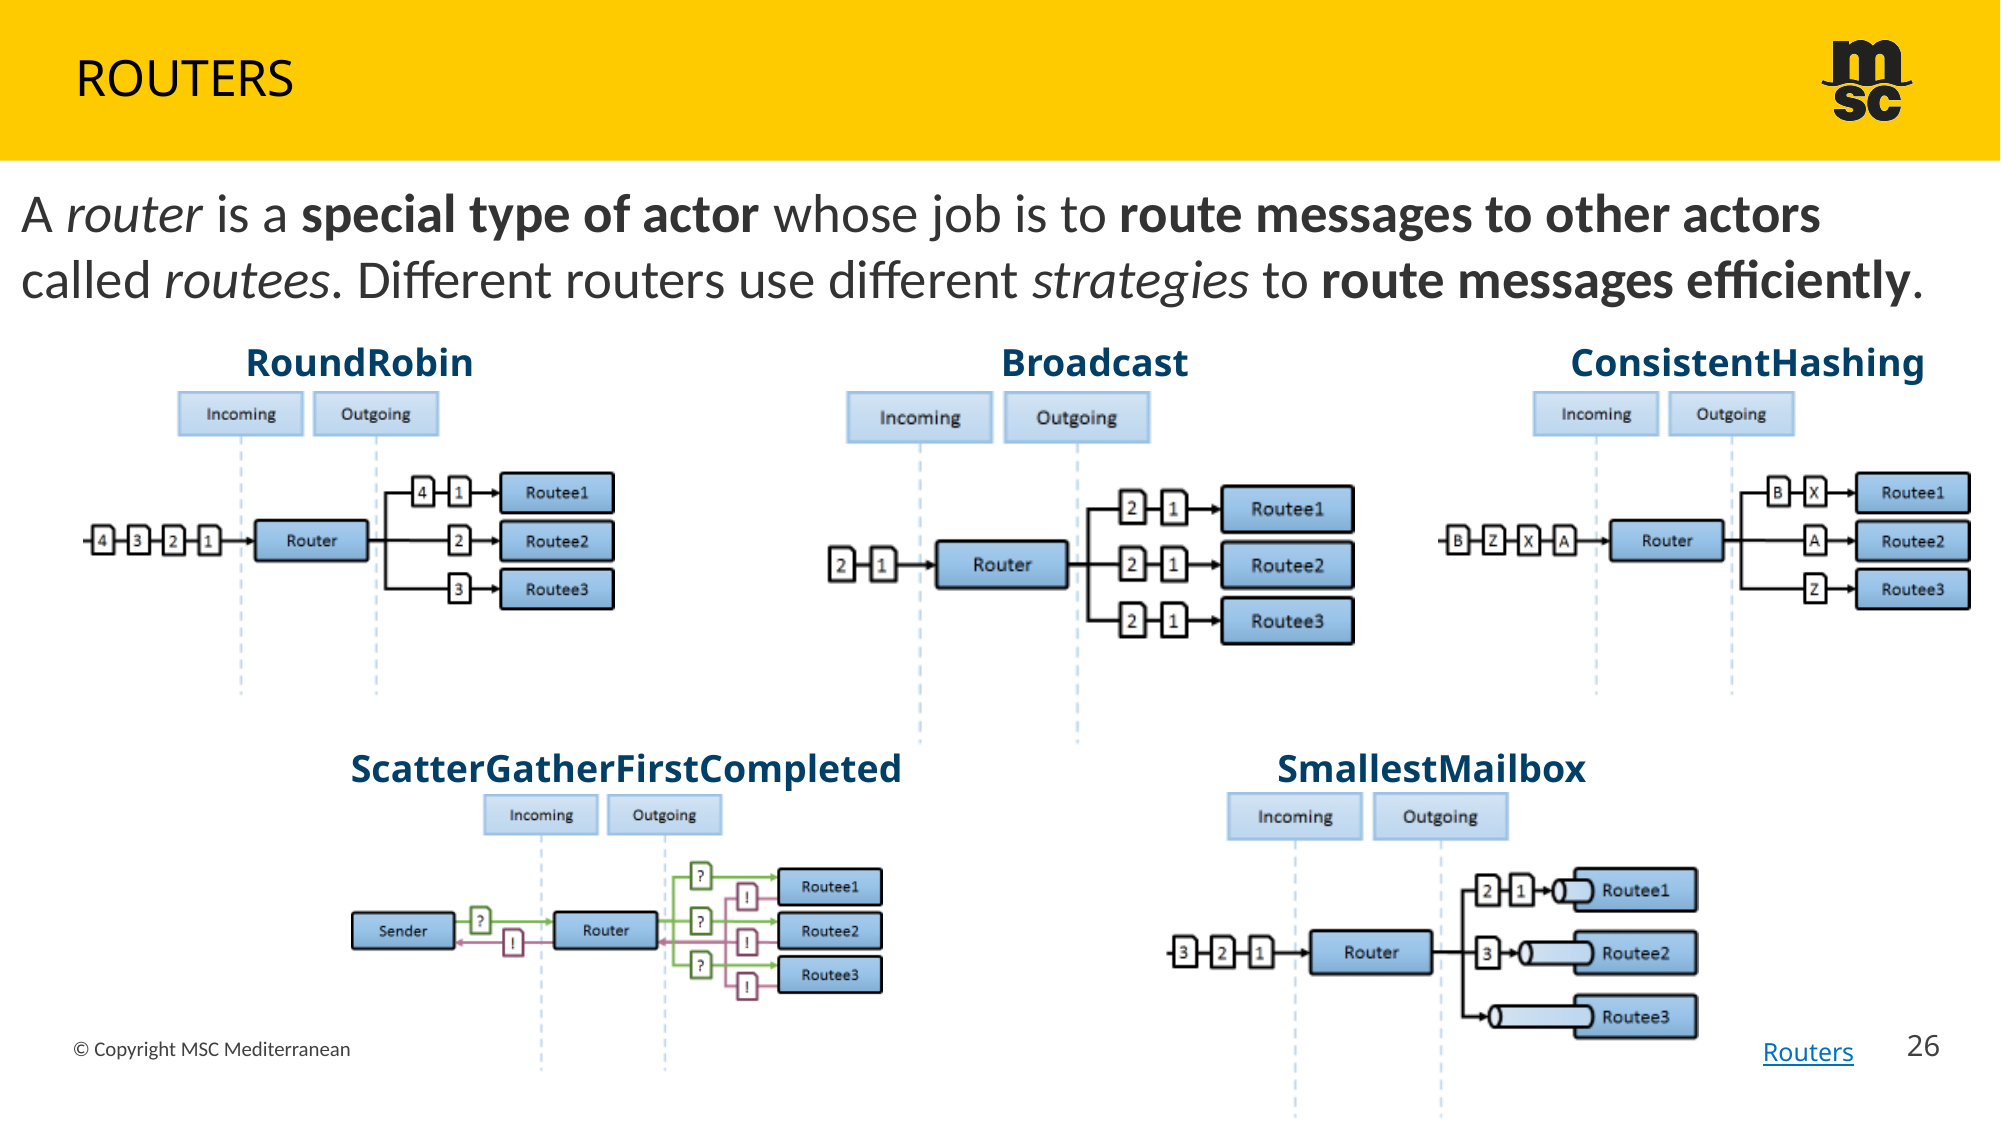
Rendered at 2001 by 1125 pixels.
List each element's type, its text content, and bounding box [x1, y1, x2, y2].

slide_number 26 [1879, 1019, 1956, 1070]
picture [351, 794, 883, 1072]
text_box Routers [1748, 1029, 1880, 1079]
picture [1797, 5, 1937, 157]
list A router is a special type of actor whose job is to route messages to other actors called routees. Different routers use different strategies to route messages efficiently. [21, 177, 1979, 327]
text_box Broadcast [986, 331, 1204, 391]
title ROUTERS [75, 6, 1474, 155]
text_box RoundRobin [230, 331, 490, 391]
picture [1166, 792, 1699, 1119]
text_box ScatterGatherFirstCompleted [336, 737, 919, 798]
footer © Copyright MSC Mediterranean Shipping Company SA [57, 1027, 663, 1079]
picture [1438, 391, 1971, 696]
text_box SmallestMailbox [1262, 737, 1602, 792]
picture [823, 391, 1355, 746]
picture [83, 391, 615, 696]
text_box ConsistentHashing [1555, 332, 1941, 391]
